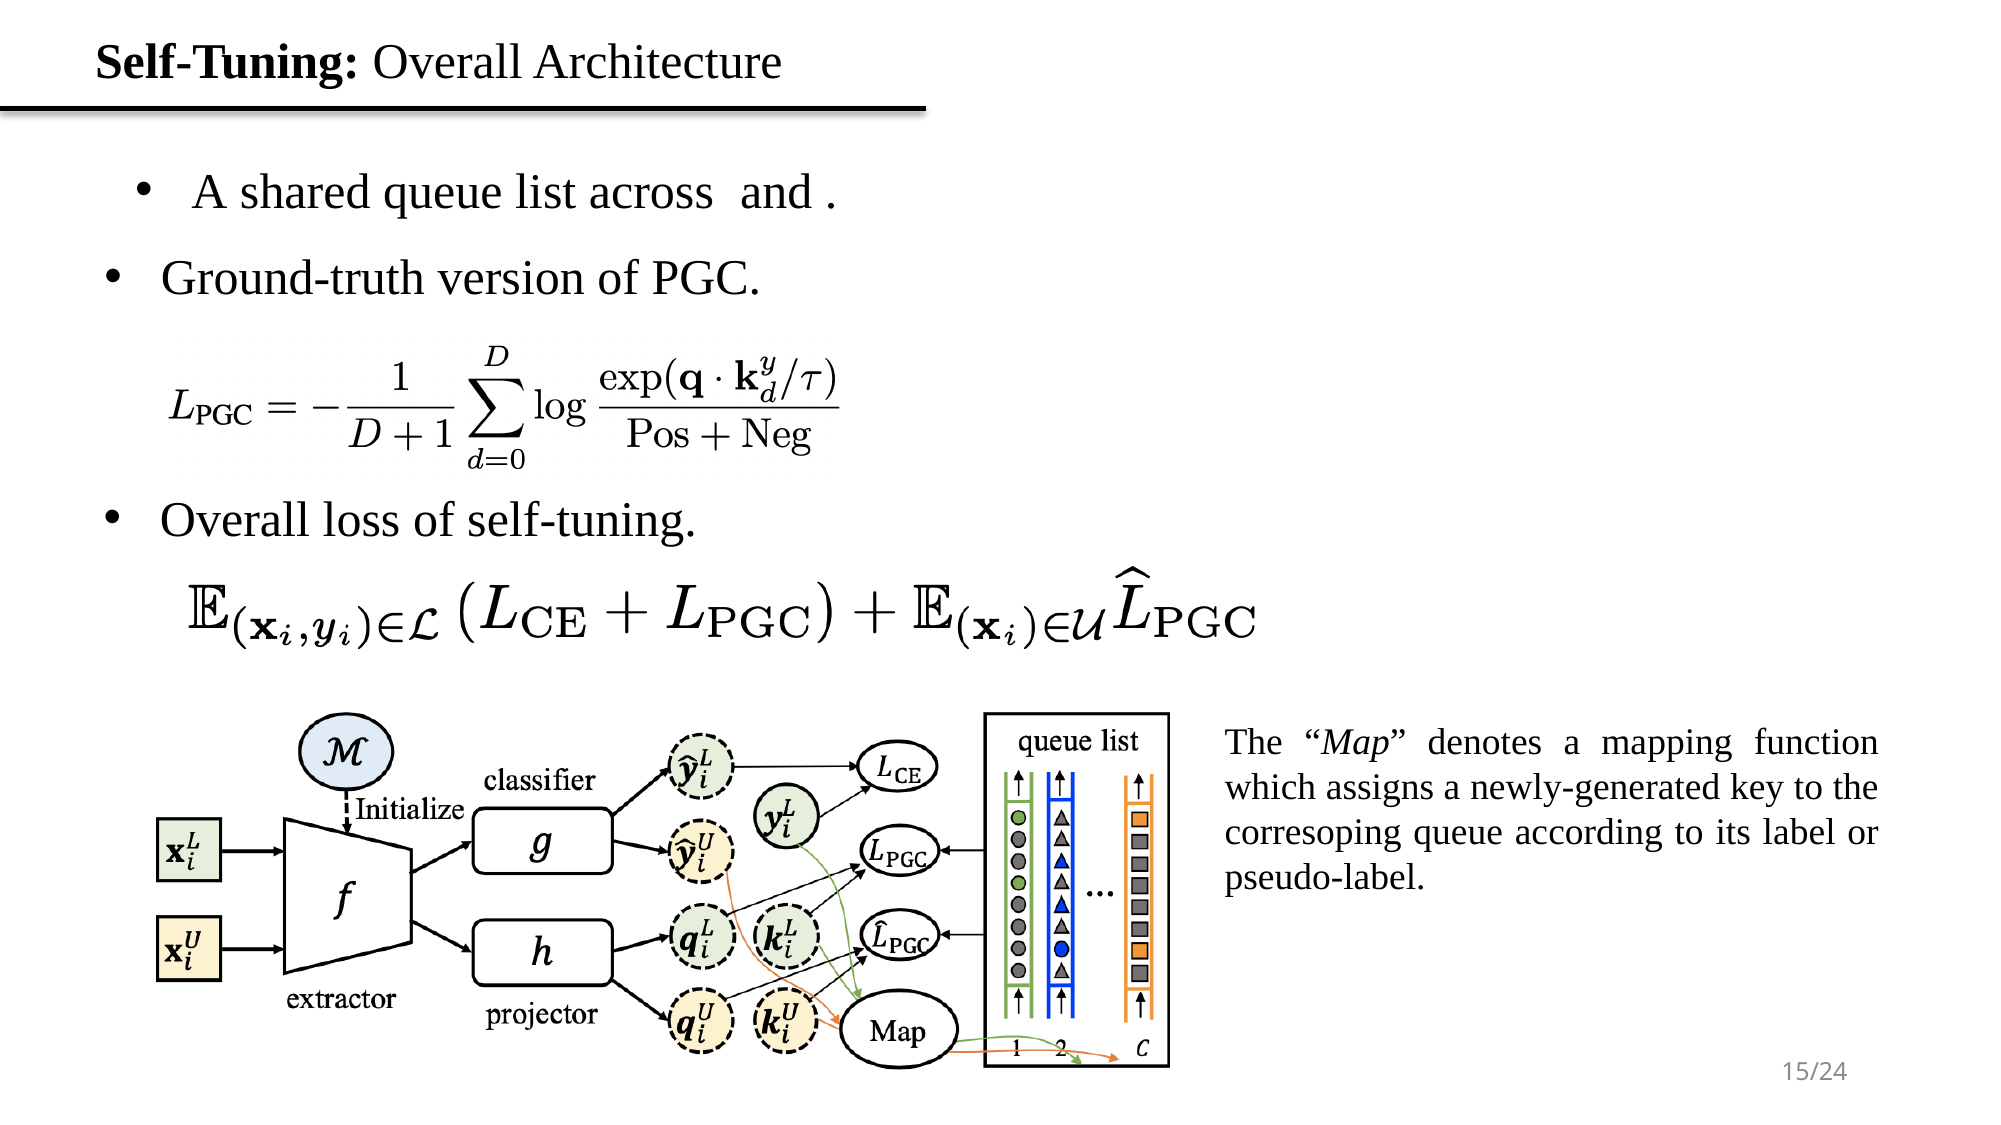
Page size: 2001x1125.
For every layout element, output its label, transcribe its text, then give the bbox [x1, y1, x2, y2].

picture [164, 554, 1260, 672]
text_box Self-Tuning: Overall Architecture [80, 21, 1000, 96]
picture [103, 683, 1210, 1106]
slide_number 15/24 [1412, 1042, 1863, 1103]
picture [164, 320, 845, 499]
text_box The “Map” denotes a mapping function which assigns a newly-generated key to the corresoping queue according to its label or pseudo-label. [1210, 709, 1895, 904]
text_box Overall loss of self-tuning. [88, 478, 713, 554]
text_box Ground-truth version of PGC. [89, 237, 777, 313]
